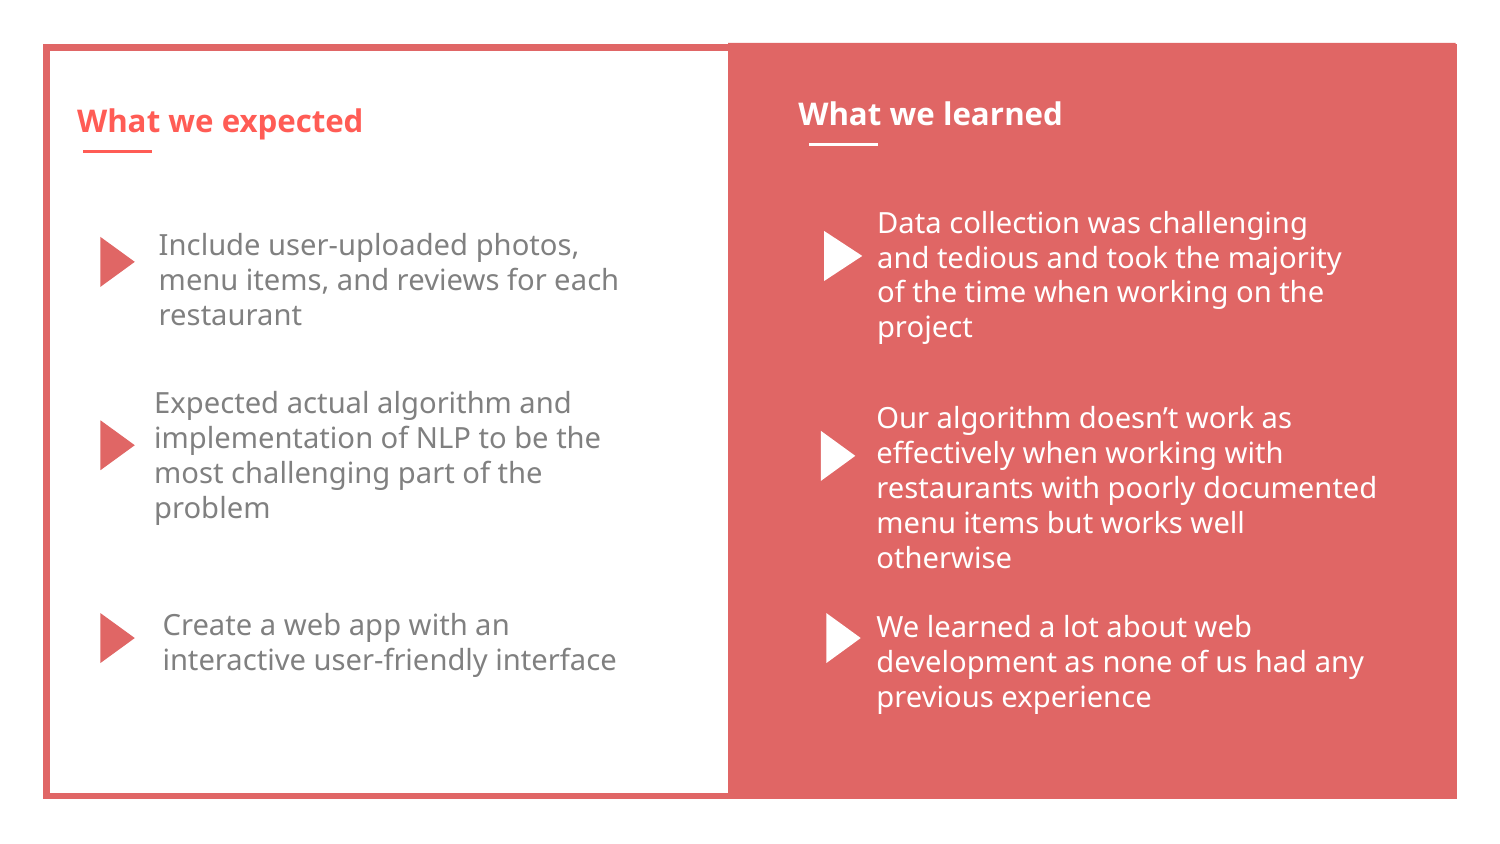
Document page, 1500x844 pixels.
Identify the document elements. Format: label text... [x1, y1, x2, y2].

text_box We learned a lot about web development as none of us had any previous experience [861, 600, 1400, 721]
text_box Data collection was challenging and tedious and took the majority of the time when working on the project [862, 196, 1379, 352]
text_box Include user-uploaded photos, menu items, and reviews for each restaurant [144, 218, 652, 339]
text_box [100, 613, 135, 664]
text_box [820, 430, 856, 481]
text_box [100, 420, 135, 471]
text_box Create a web app with an interactive user-friendly interface [147, 598, 656, 684]
text_box [728, 42, 1456, 798]
text_box What we learned [783, 79, 1327, 145]
text_box [826, 613, 861, 664]
text_box What we expected [62, 86, 606, 152]
text_box [225, 641, 256, 693]
text_box Expected actual algorithm and implementation of NLP to be the most challenging part of the problem [139, 377, 656, 532]
text_box [824, 231, 862, 281]
text_box Our algorithm doesn’t work as effectively when working with restaurants with poorly documented menu items but works well otherwise [861, 391, 1400, 582]
text_box [100, 236, 135, 287]
